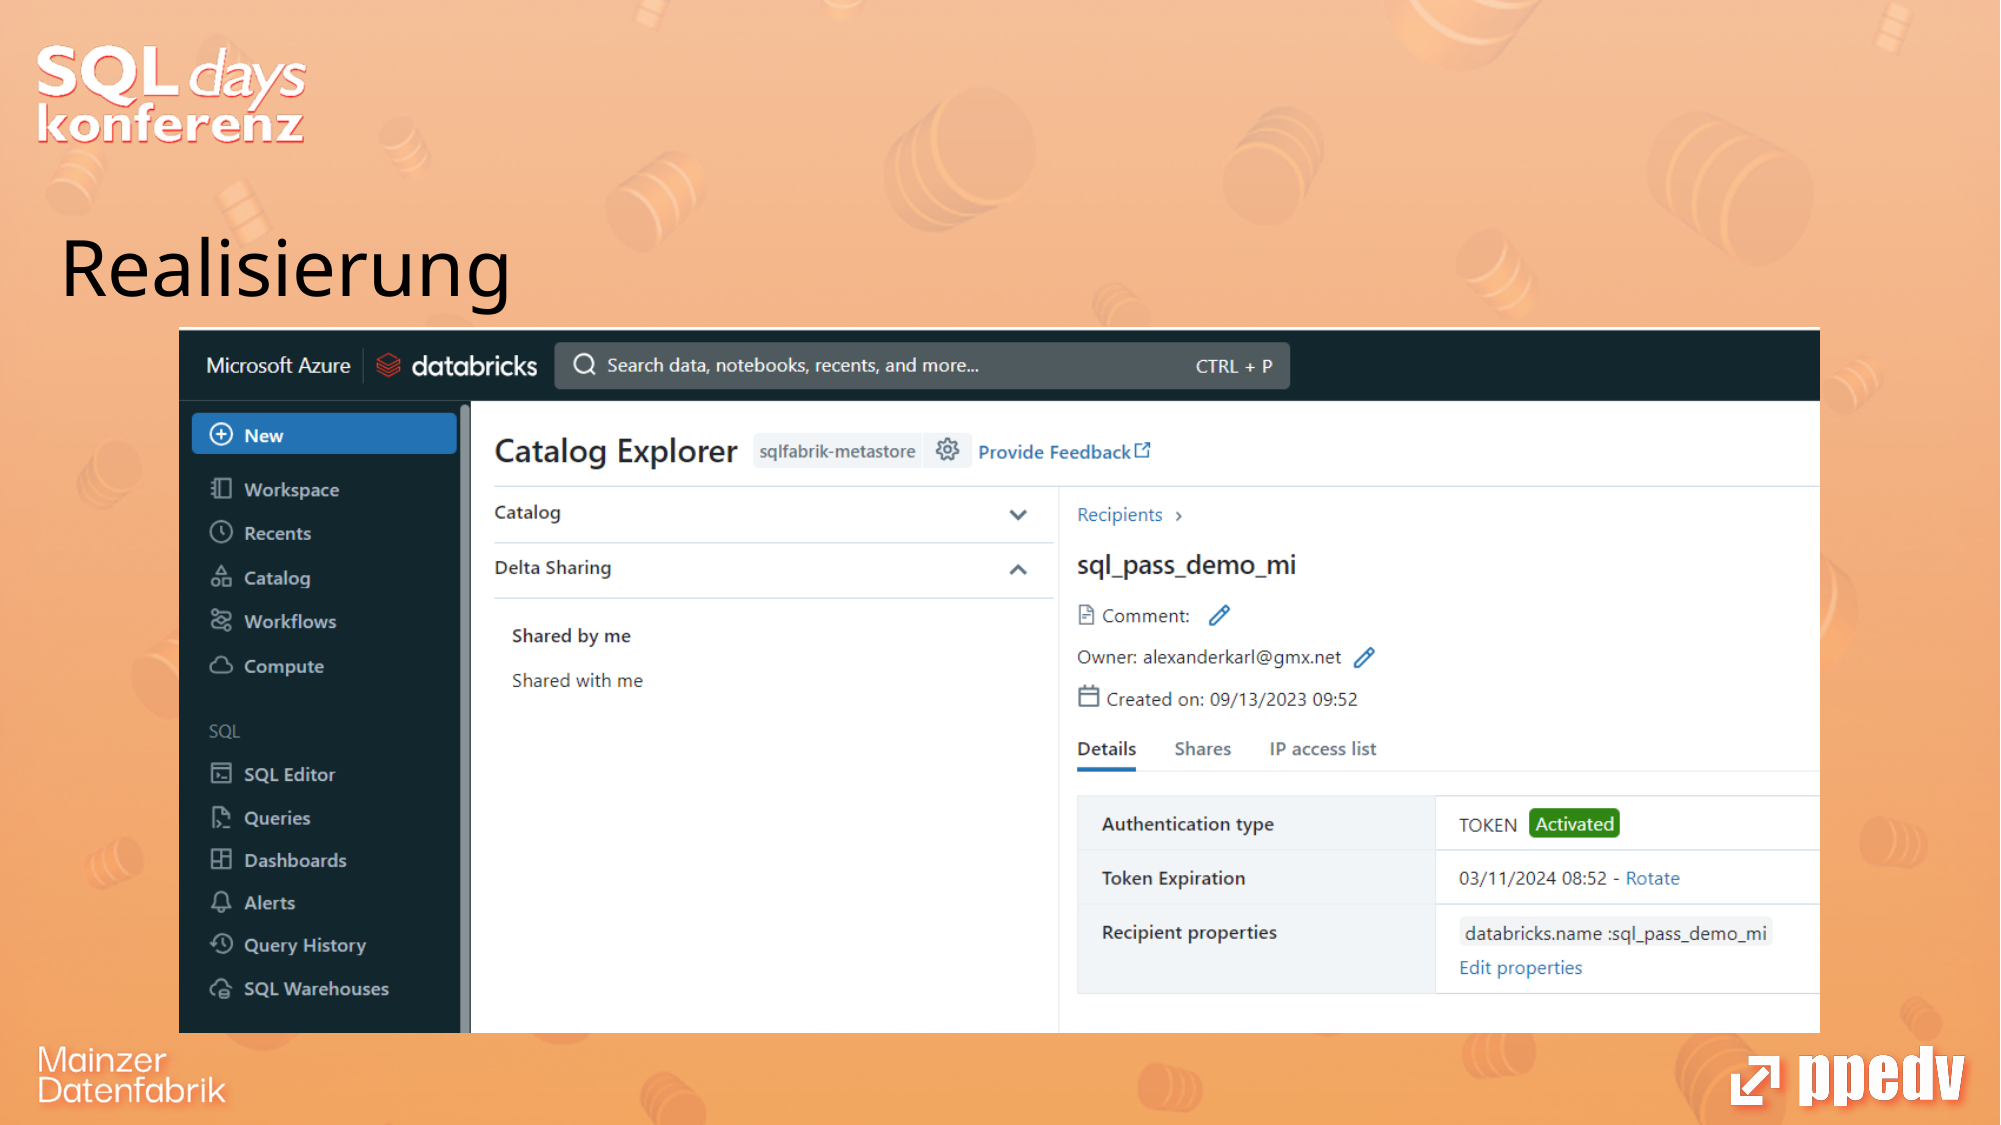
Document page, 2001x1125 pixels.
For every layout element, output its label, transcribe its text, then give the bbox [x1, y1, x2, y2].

picture [17, 35, 325, 169]
picture [1731, 1046, 1965, 1106]
title Realisierung [44, 220, 1544, 321]
picture [16, 327, 1820, 1125]
